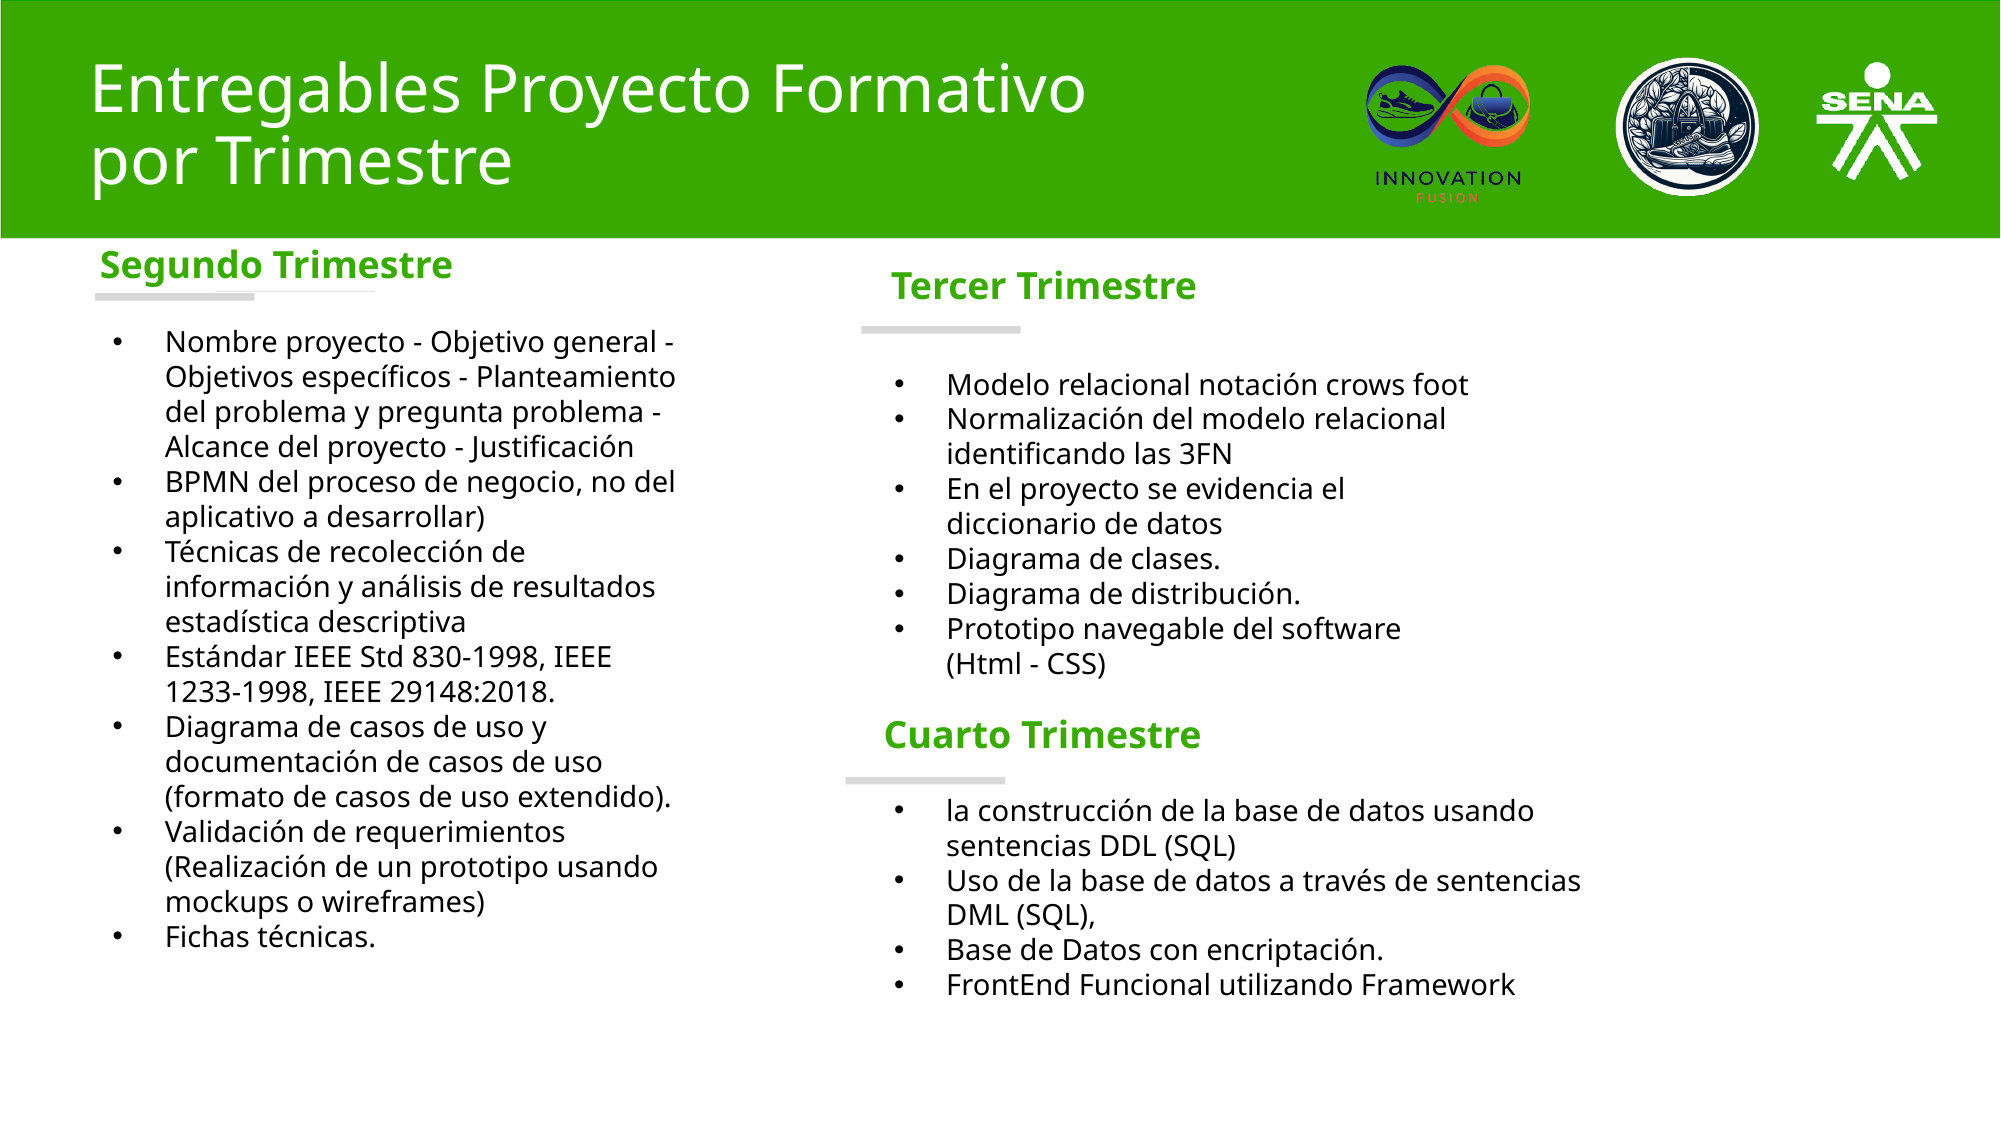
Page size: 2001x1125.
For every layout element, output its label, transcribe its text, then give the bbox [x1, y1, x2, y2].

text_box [861, 259, 1408, 334]
text_box Nombre proyecto - Objetivo general - Objetivos especí­ficos - Planteamiento del problema y pregunta problema - Alcance del proyecto - Justificación BPMN del proceso de negocio, no del aplicativo a desarrollar) Técnicas de recolección de información y análisis de resultados estadística descriptiva Estándar IEEE Std 830-1998, IEEE 1233-1998, IEEE 29148:2018. Diagrama de casos de uso y documentación de casos de uso (formato de casos de uso extendido). Validación de requerimientos (Realización de un prototipo usando mockups o wireframes) Fichas técnicas. [74, 316, 708, 996]
title Entregables Proyecto Formativo por Trimestre [1582, 18, 1800, 236]
picture [0, 0, 2001, 1125]
text_box Modelo relacional notación crows foot Normalización del modelo relacional identificando las 3FN En el proyecto se evidencia el diccionario de datos Diagrama de clases. Diagrama de distribución. Prototipo navegable del software (Html - CSS) [856, 358, 1489, 723]
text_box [84, 243, 617, 292]
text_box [845, 707, 1401, 785]
title Entregables Proyecto Formativo por Trimestre [74, 18, 1315, 236]
text_box la construcción de la base de datos usando sentencias DDL (SQL) Uso de la base de datos a través de sentencias DML (SQL), Base de Datos con encriptación. FrontEnd Funcional utilizando Framework [856, 784, 1667, 1010]
